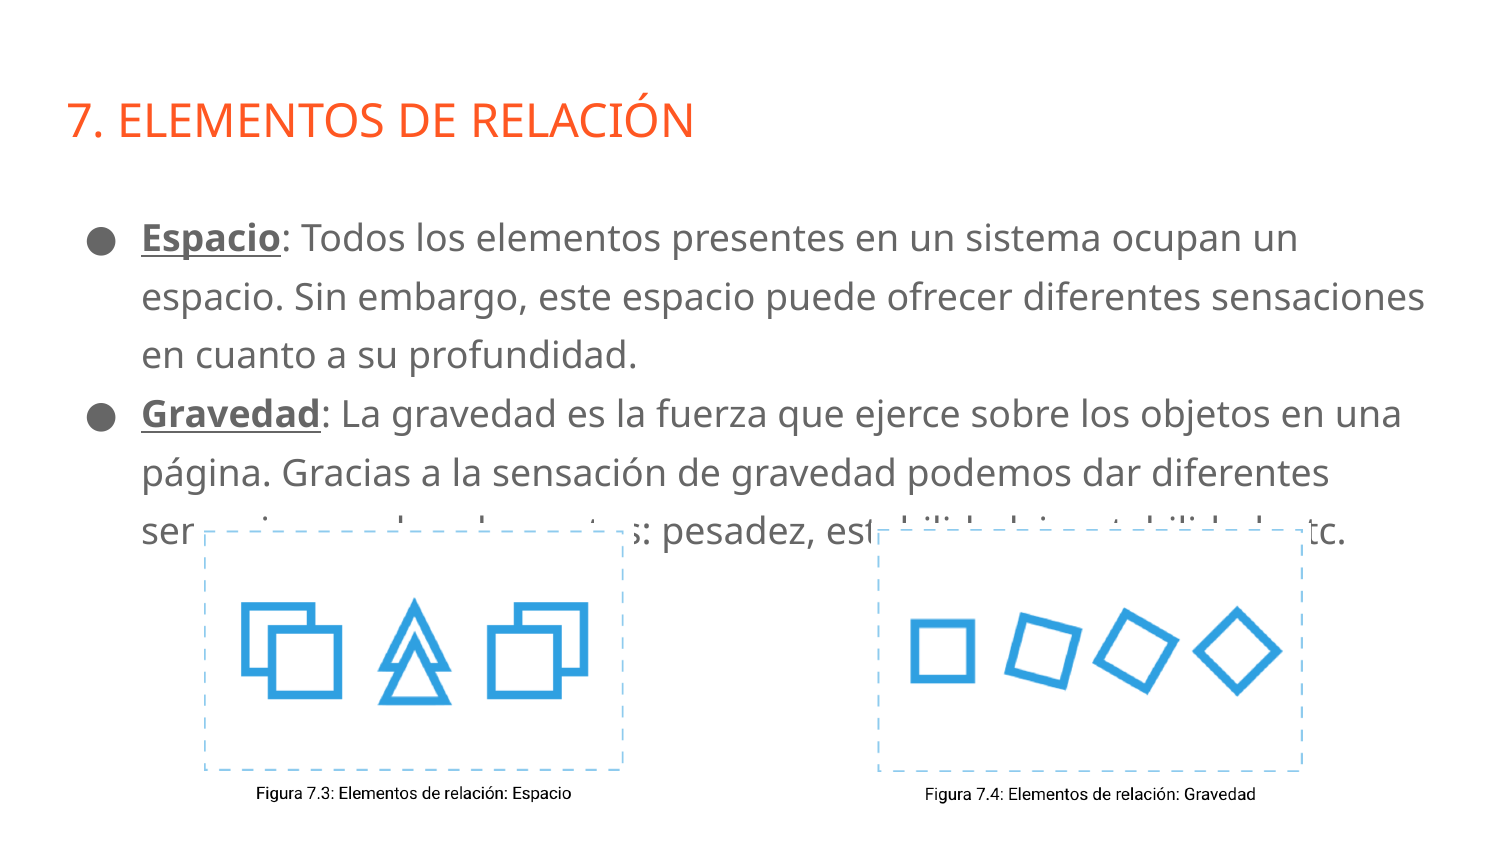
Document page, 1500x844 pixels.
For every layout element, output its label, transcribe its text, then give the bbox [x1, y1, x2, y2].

list Espacio: Todos los elementos presentes en un sistema ocupan un espacio. Sin embargo, este espacio puede ofrecer diferentes sensaciones en cuanto a su profundidad. Gravedad: La gravedad es la fuerza que ejerce sobre los objetos en una página. Gracias a la sensación de gravedad podemos dar diferentes sensaciones a los elementos: pesadez, estabilidad, inestabilidad, etc. [51, 189, 1449, 750]
picture [871, 522, 1311, 808]
title 7. ELEMENTOS DE RELACIÓN [51, 72, 1449, 167]
picture [194, 523, 634, 807]
